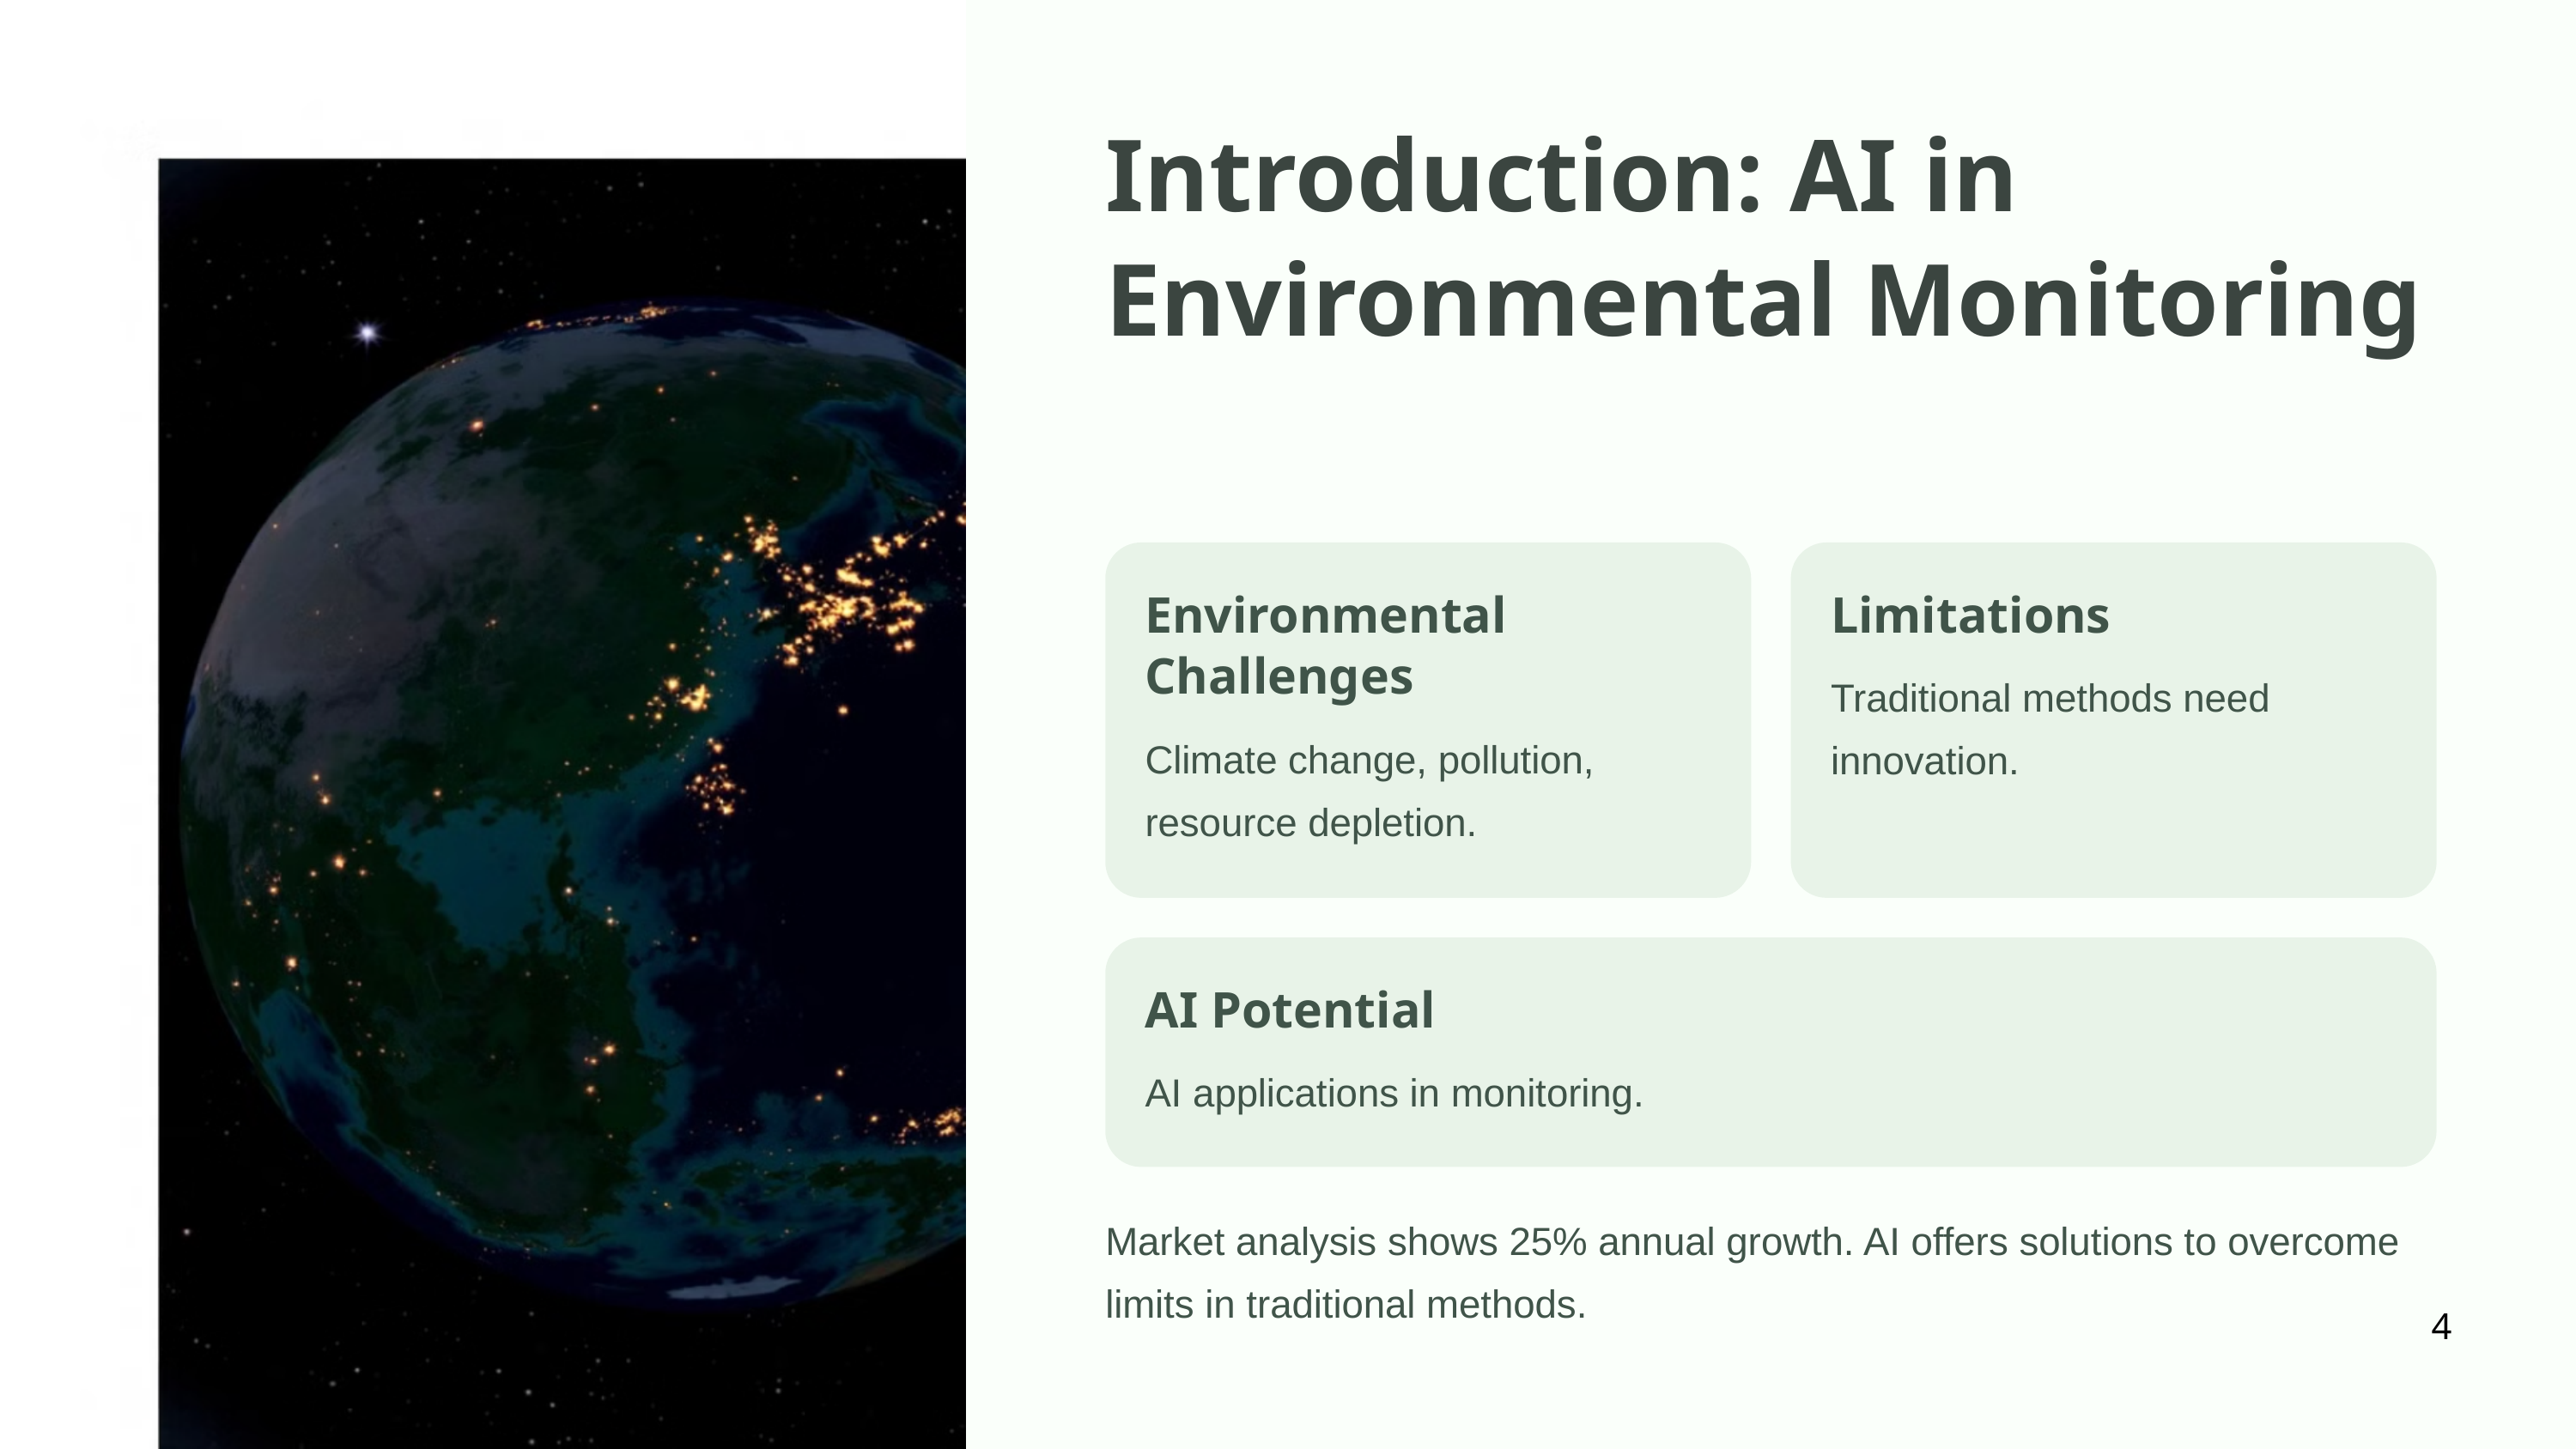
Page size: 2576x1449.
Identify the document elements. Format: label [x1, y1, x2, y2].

text_box [1105, 542, 1752, 899]
text_box [1145, 581, 1712, 707]
text_box [1830, 582, 2330, 645]
text_box [1145, 1063, 2397, 1128]
text_box [1105, 109, 2437, 483]
text_box [1105, 1211, 2437, 1340]
text_box [1145, 977, 1643, 1040]
text_box [0, 0, 2576, 1449]
text_box [1145, 730, 1712, 858]
text_box [1830, 668, 2397, 797]
text_box [1790, 542, 2437, 899]
text_box [1105, 937, 2437, 1167]
